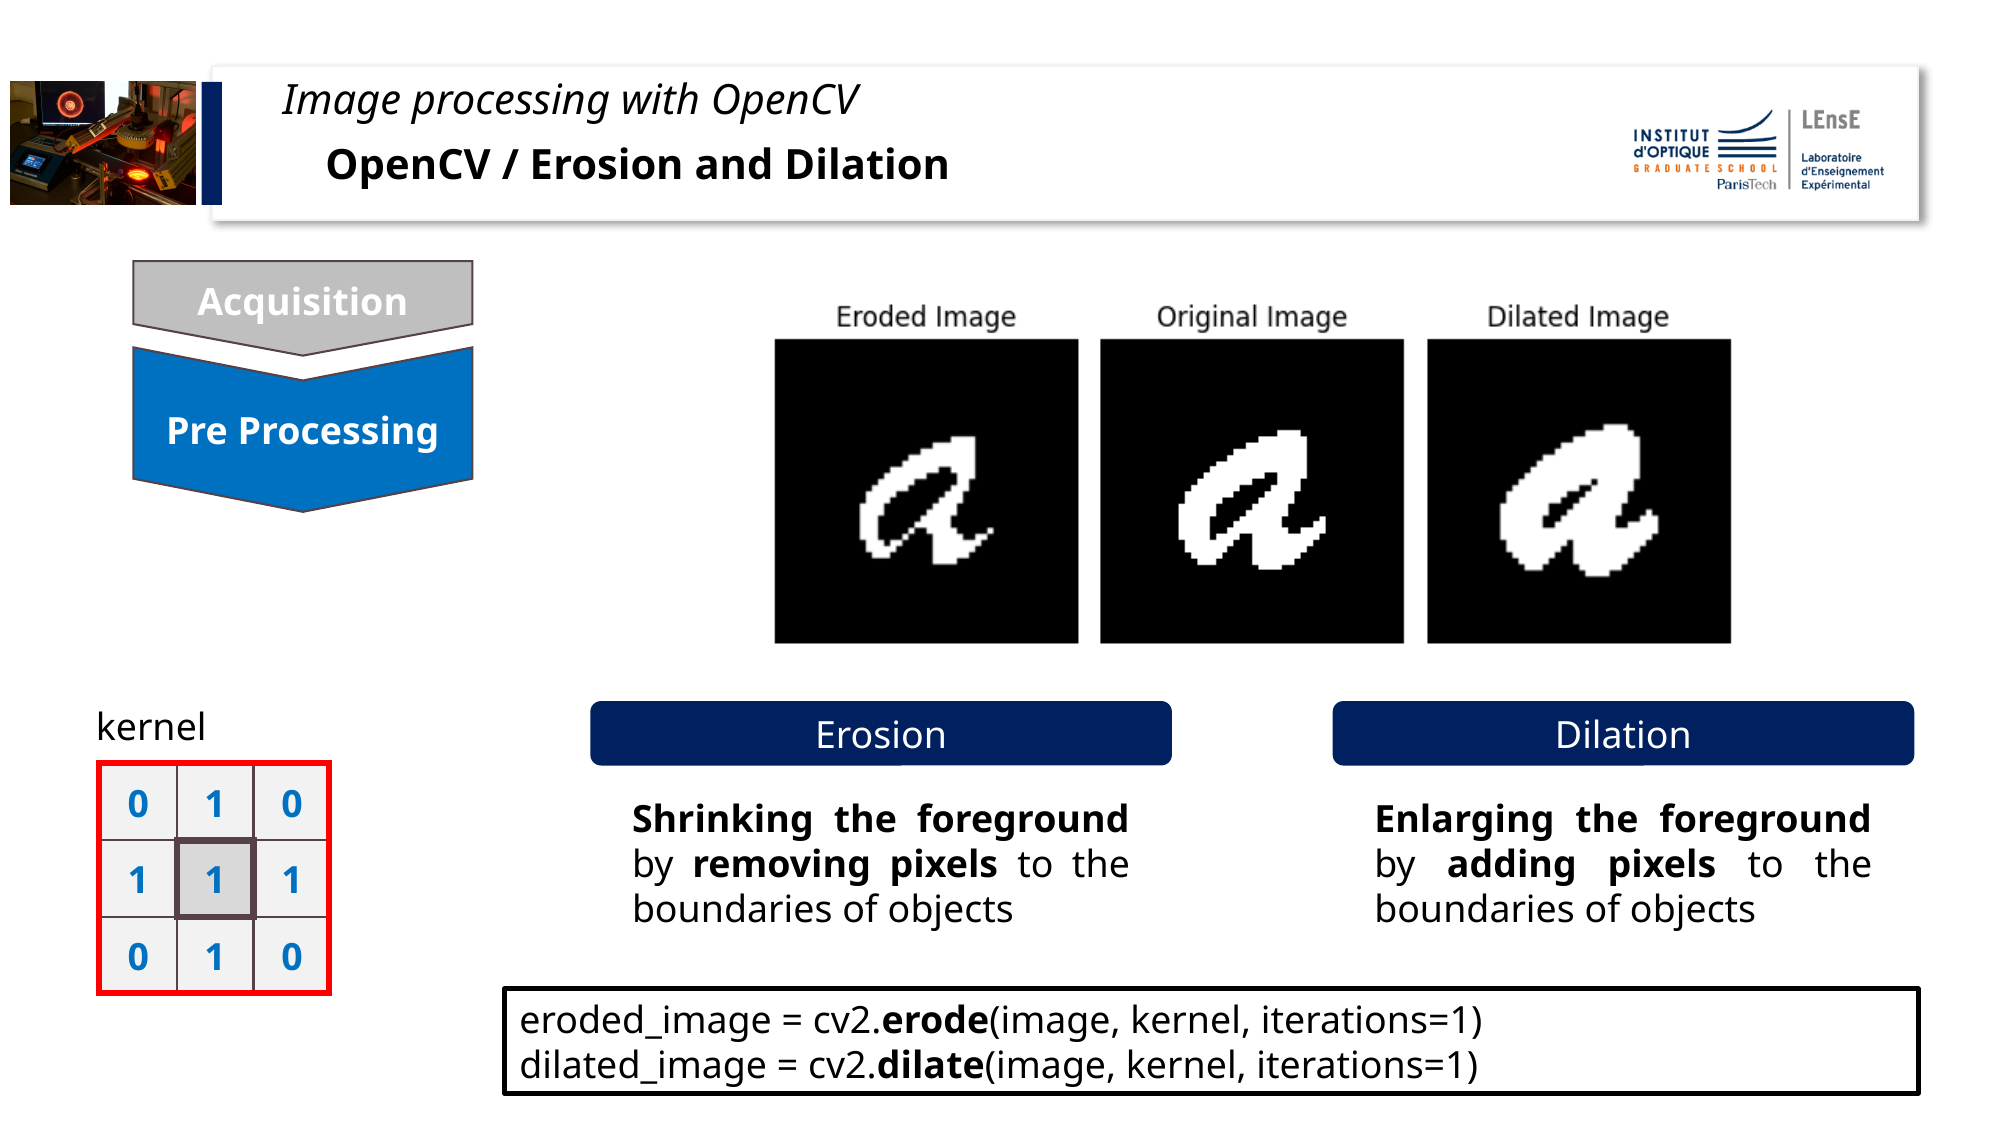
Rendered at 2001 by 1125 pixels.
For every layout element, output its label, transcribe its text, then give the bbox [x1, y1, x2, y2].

text_box Dilation [1331, 700, 1916, 767]
text_box 1 [176, 839, 254, 918]
picture [1608, 83, 1909, 207]
picture [772, 286, 1736, 650]
picture [10, 81, 196, 205]
text_box [201, 81, 223, 206]
text_box eroded_image = cv2.erode(image, kernel, iterations=1) dilated_image = cv2.dilate(image, kernel, iterations=1) [504, 988, 1919, 1094]
text_box kernel [81, 695, 273, 756]
text_box Acquisition [132, 260, 474, 357]
text_box Image processing with OpenCV [267, 71, 1641, 187]
text_box OpenCV / Erosion and Dilation [310, 130, 1342, 196]
text_box Erosion [589, 700, 1173, 767]
text_box Enlarging the foreground by adding pixels to the boundaries of objects [1359, 787, 1888, 938]
text_box [211, 65, 1919, 221]
text_box Pre Processing [132, 346, 474, 513]
text_box Shrinking the foreground by removing pixels to the boundaries of objects [617, 787, 1145, 938]
text_box [98, 762, 330, 994]
